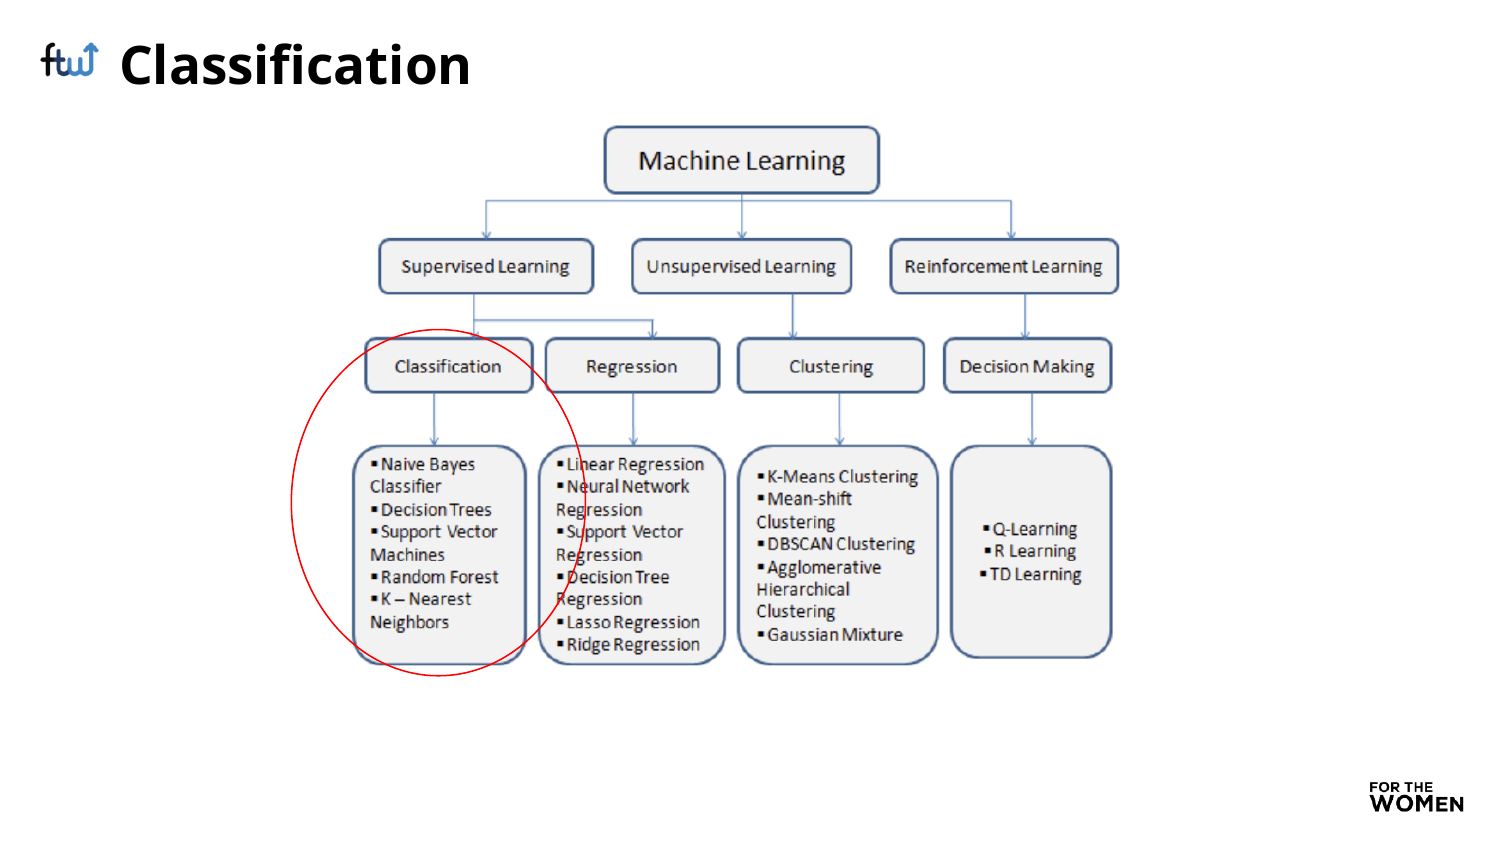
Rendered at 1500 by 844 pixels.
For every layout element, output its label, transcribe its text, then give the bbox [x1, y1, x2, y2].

picture [0, 0, 1500, 844]
title Classification [104, 16, 740, 111]
text_box [291, 396, 322, 609]
